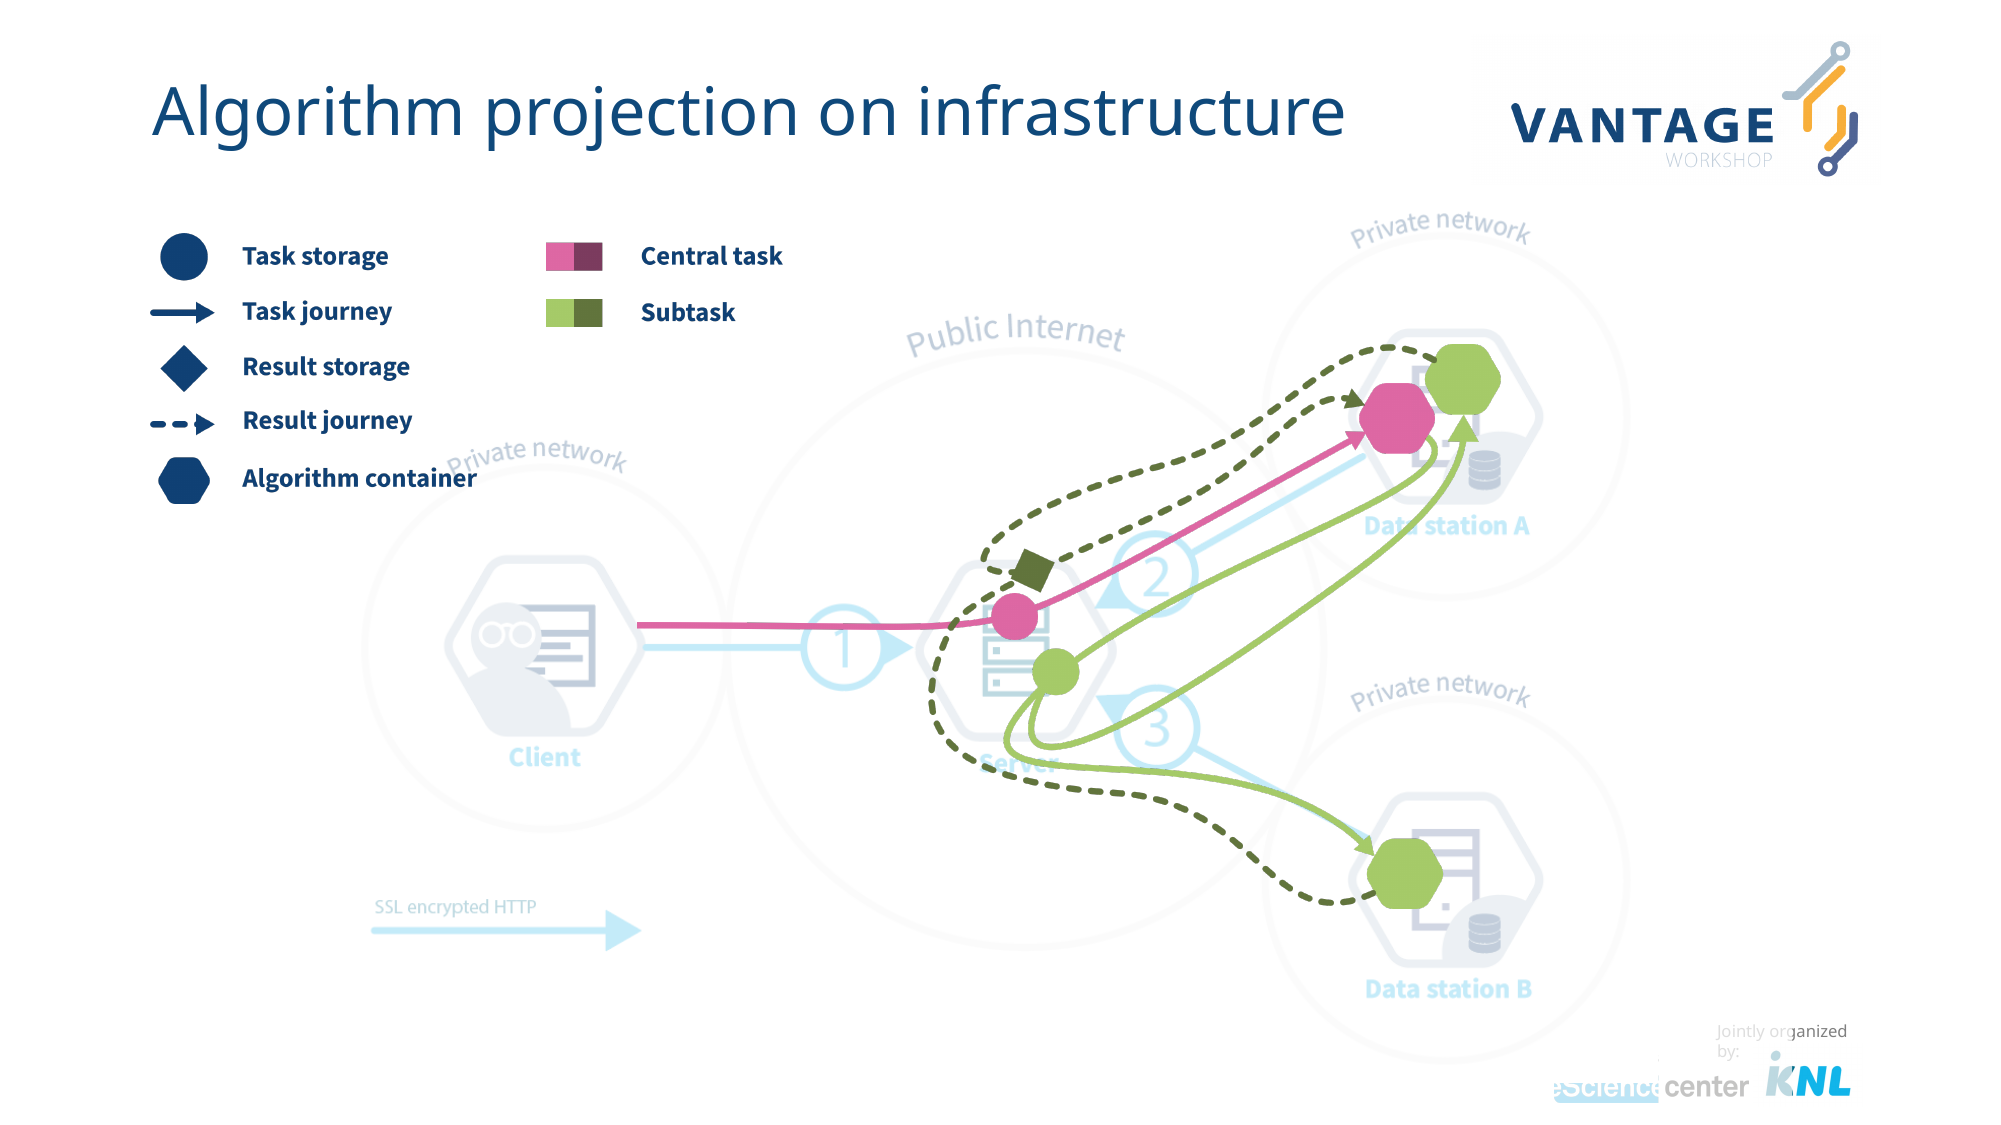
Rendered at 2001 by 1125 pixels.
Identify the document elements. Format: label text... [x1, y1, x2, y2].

picture [1471, 34, 1881, 185]
text_box [149, 146, 1793, 1111]
picture [1793, 1043, 1863, 1107]
title Algorithm projection on infrastructure [137, 80, 1480, 148]
picture [149, 196, 1658, 1083]
